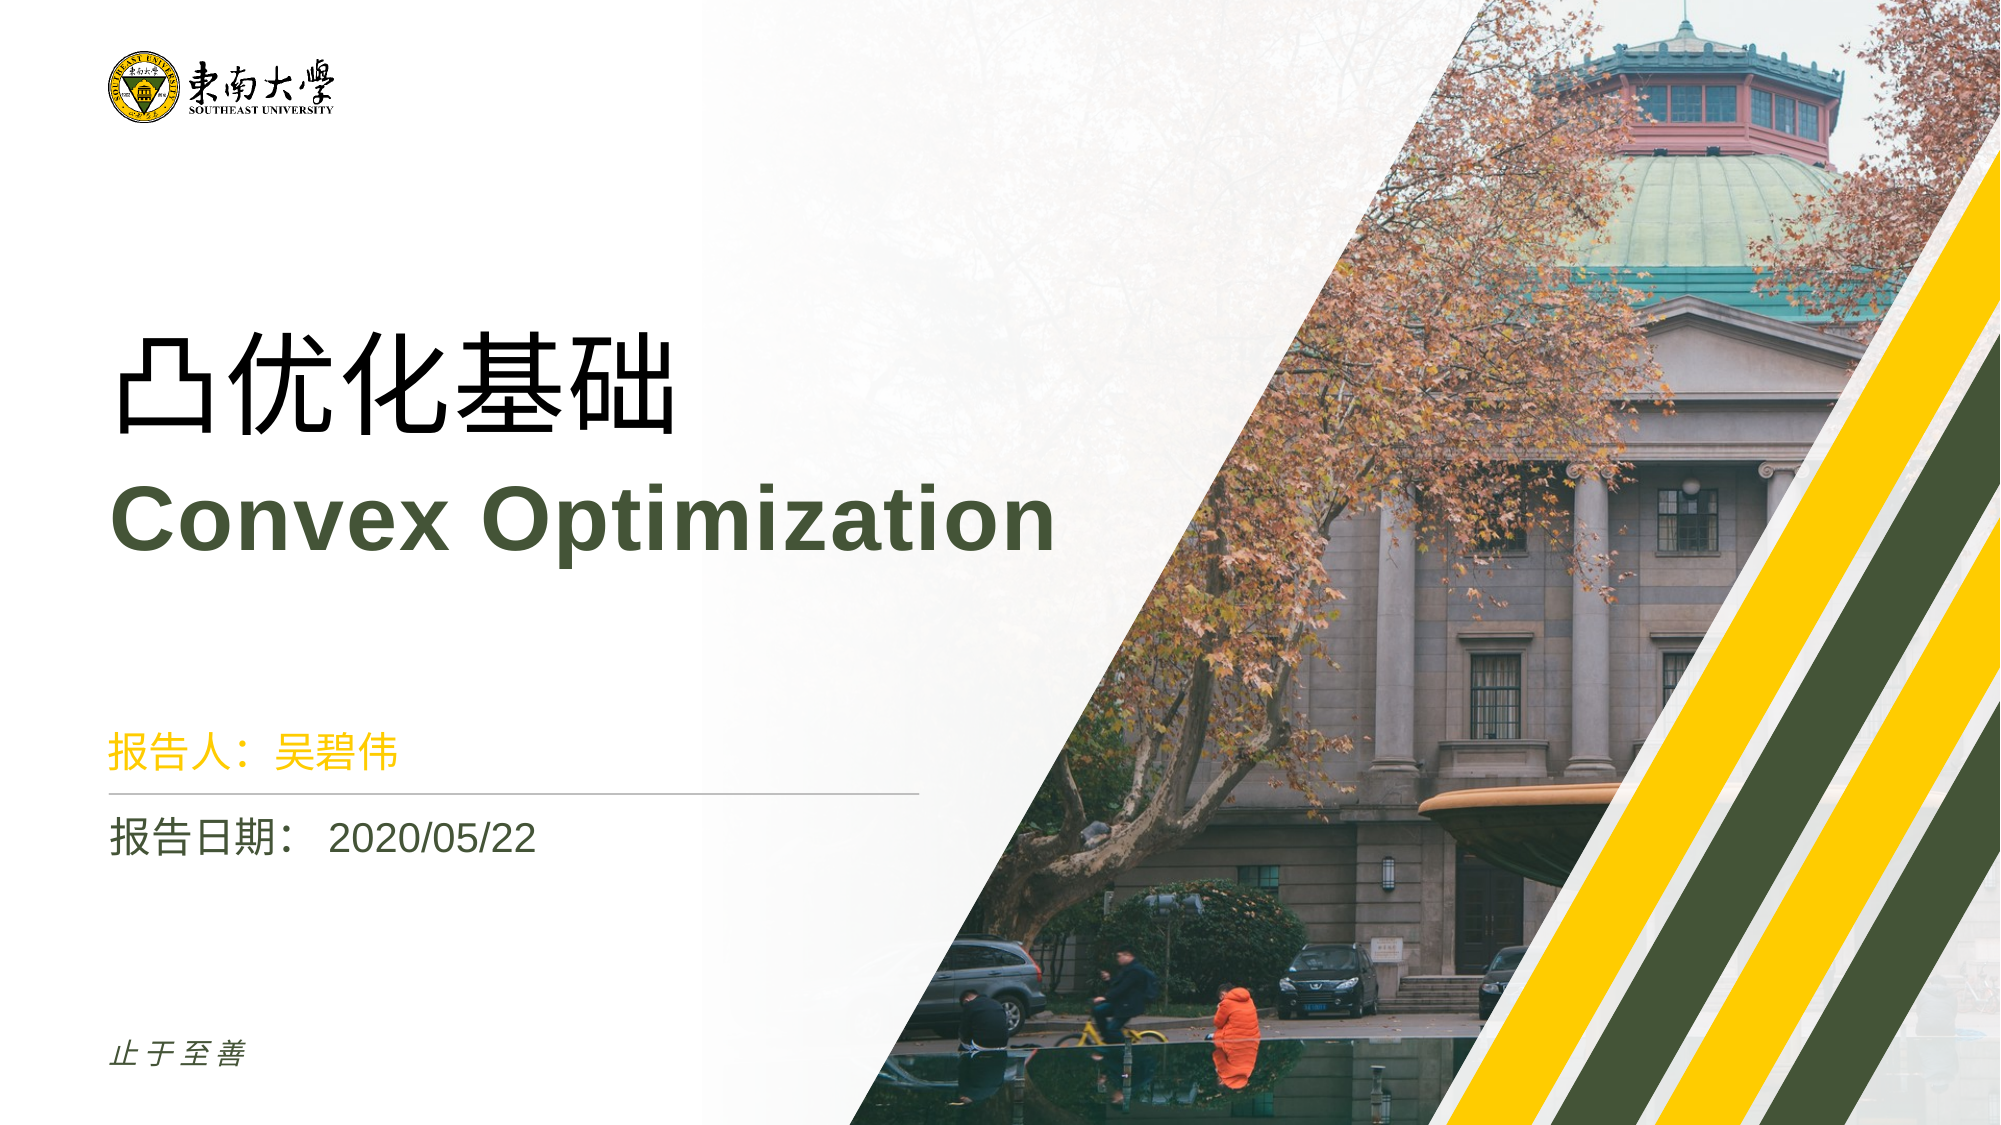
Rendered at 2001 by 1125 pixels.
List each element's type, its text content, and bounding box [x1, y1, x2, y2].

picture [849, 0, 2000, 1125]
list 凸优化基础 [109, 306, 1061, 451]
list Convex Optimization [109, 451, 1294, 596]
text_box 报告日期：2020/05/22 [109, 803, 714, 869]
slide_number 止于至善 [108, 1022, 657, 1083]
picture [108, 51, 334, 123]
text_box 报告人：吴碧伟 [107, 718, 519, 784]
